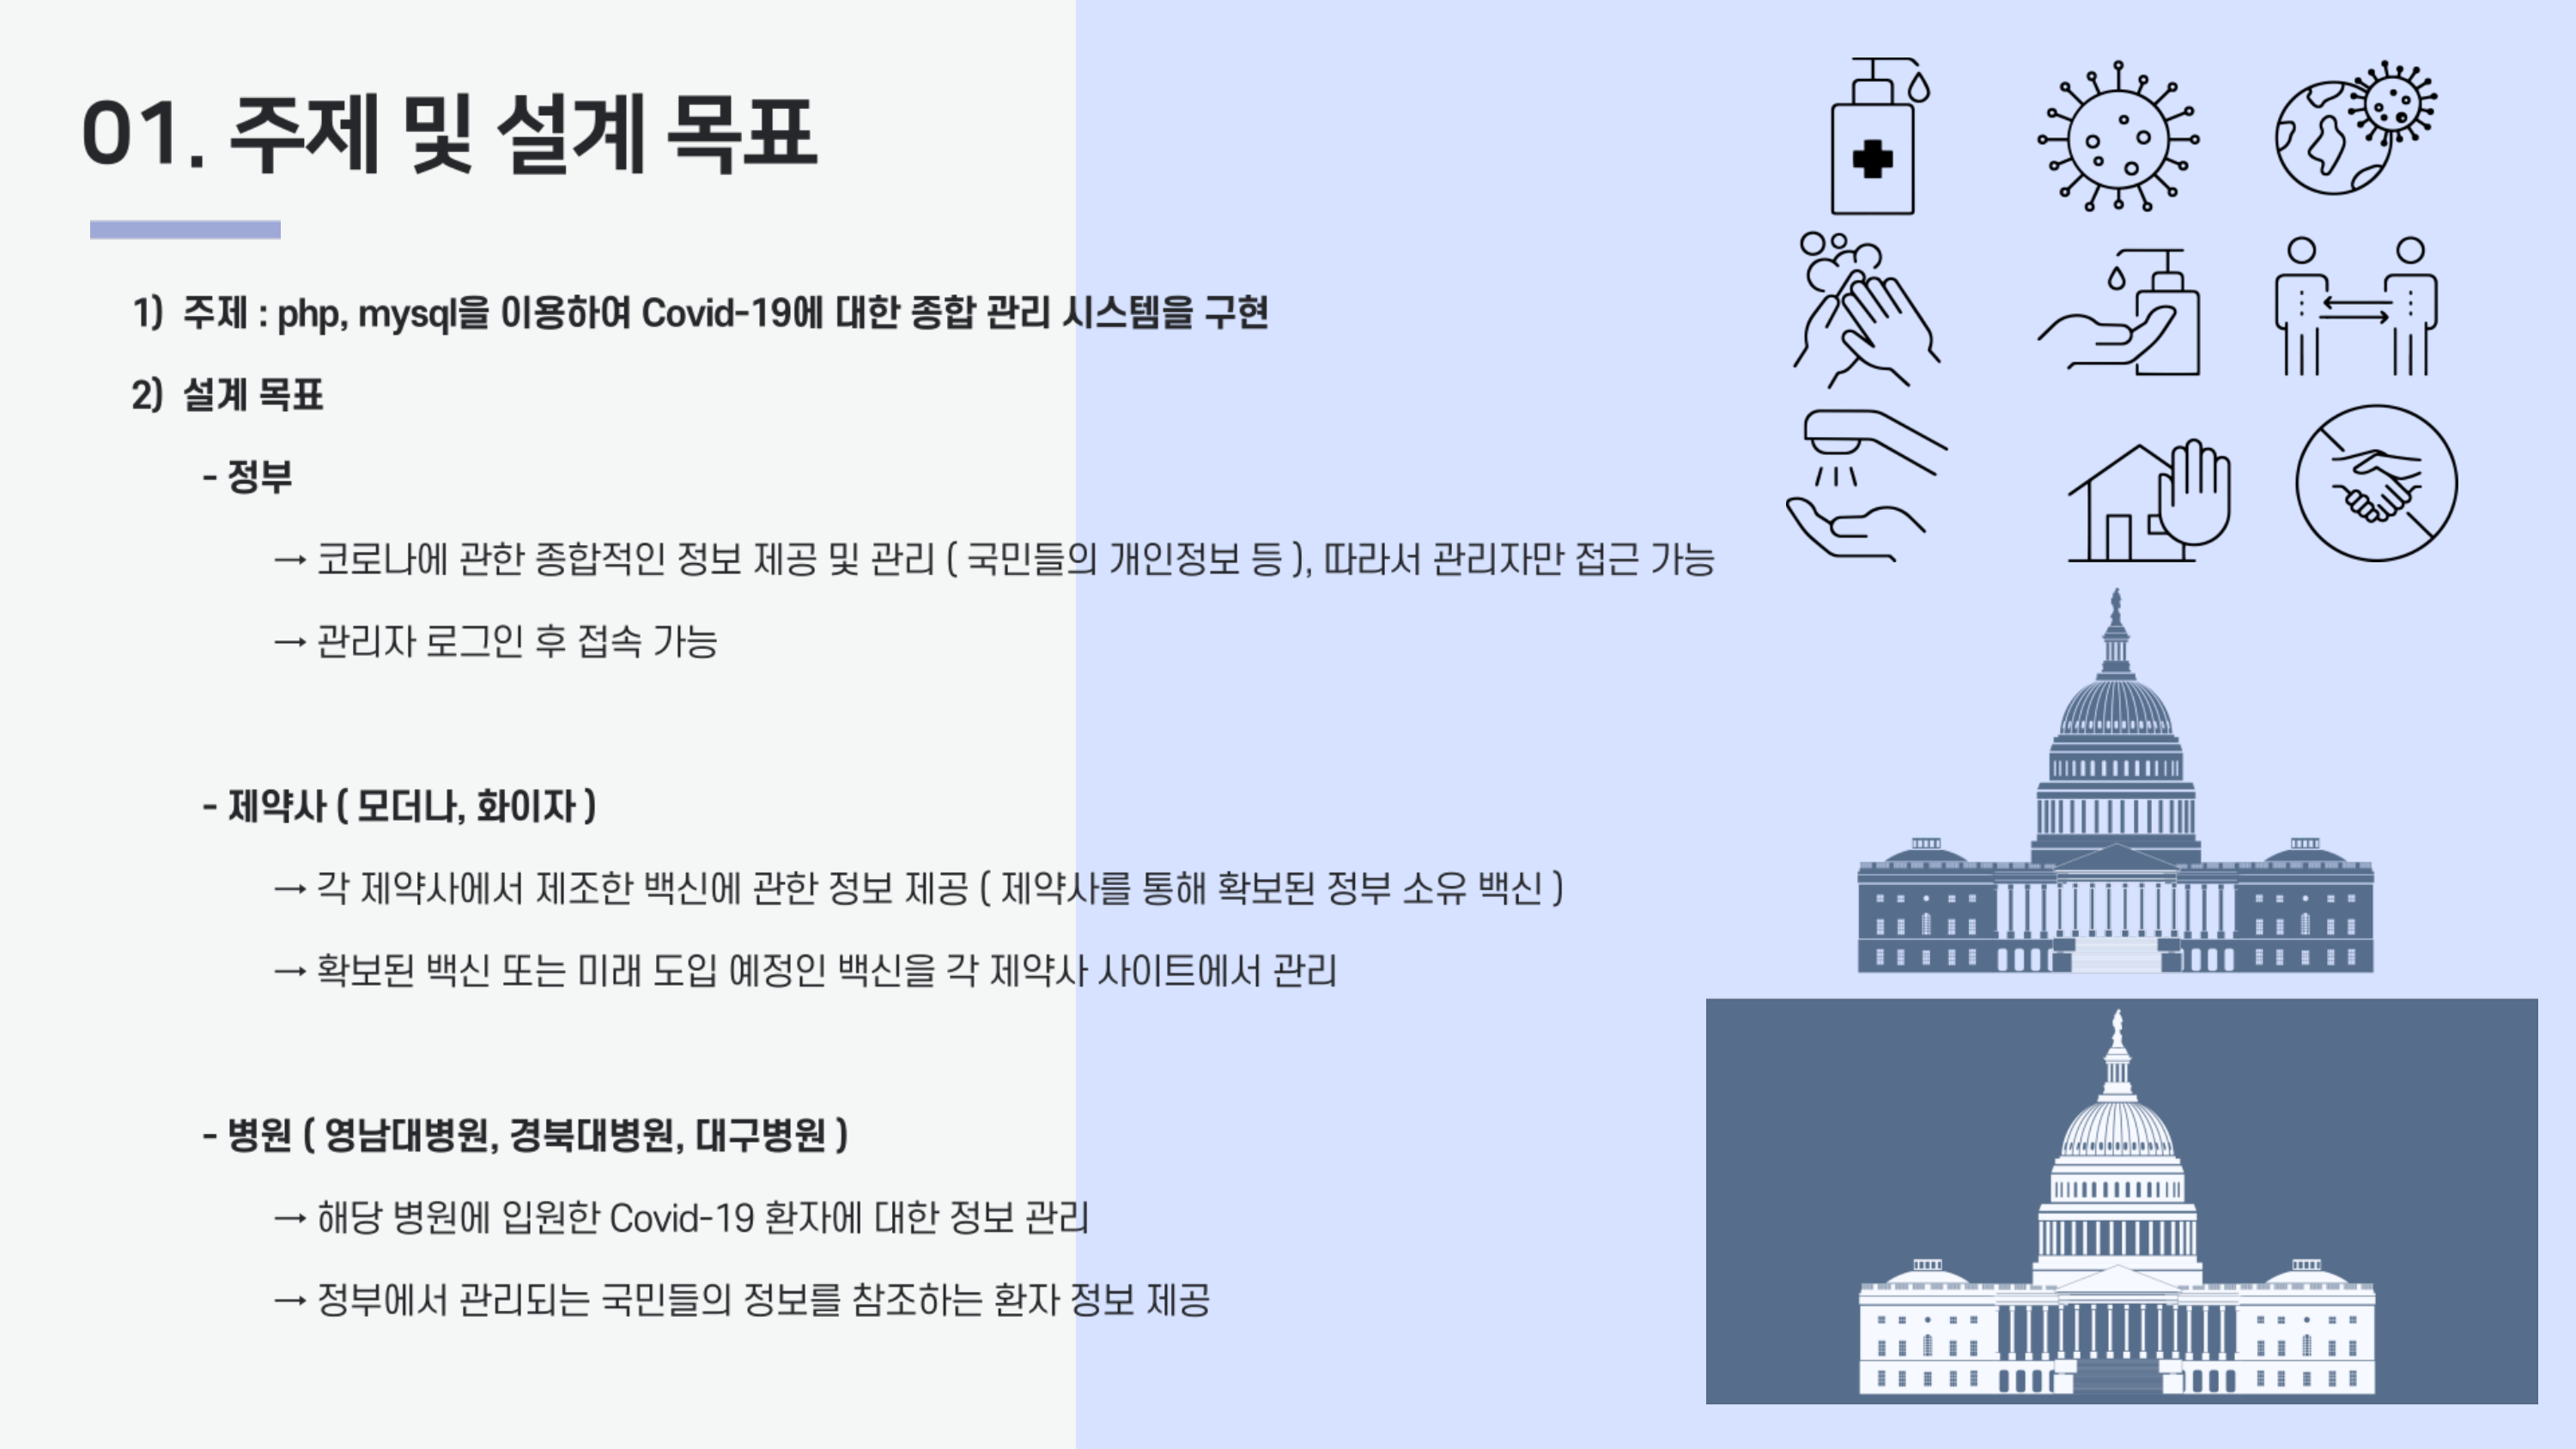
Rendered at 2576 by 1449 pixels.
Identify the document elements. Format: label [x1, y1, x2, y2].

text_box [1076, 0, 2576, 1449]
picture [67, 62, 859, 234]
text_box [1786, 58, 2458, 562]
text_box [1706, 587, 2538, 1404]
picture [125, 282, 1735, 1417]
text_box [90, 195, 281, 265]
